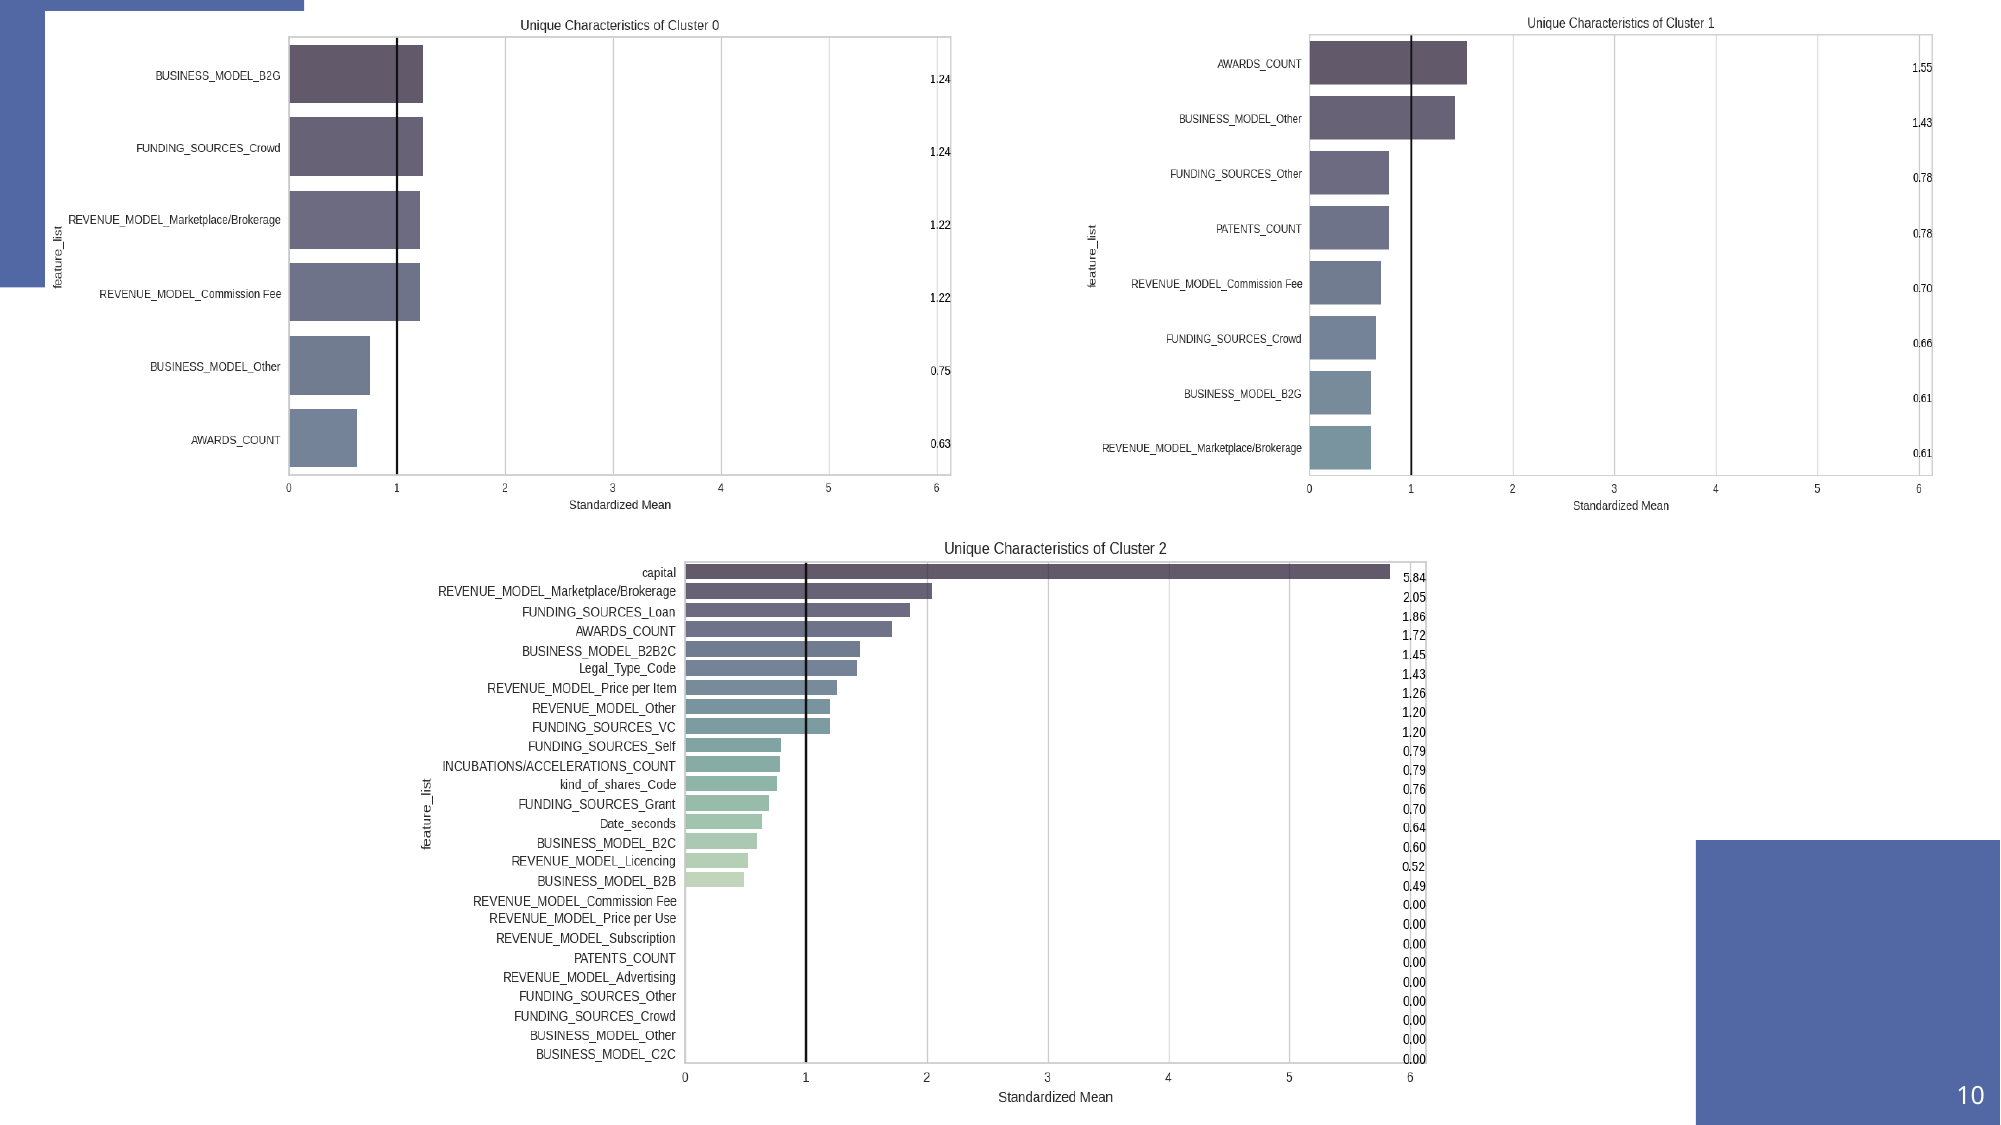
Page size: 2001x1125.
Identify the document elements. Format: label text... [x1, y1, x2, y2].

picture [411, 534, 1434, 1114]
picture [45, 11, 958, 518]
picture [1080, 11, 1939, 518]
slide_number 10 [1938, 1079, 2000, 1114]
